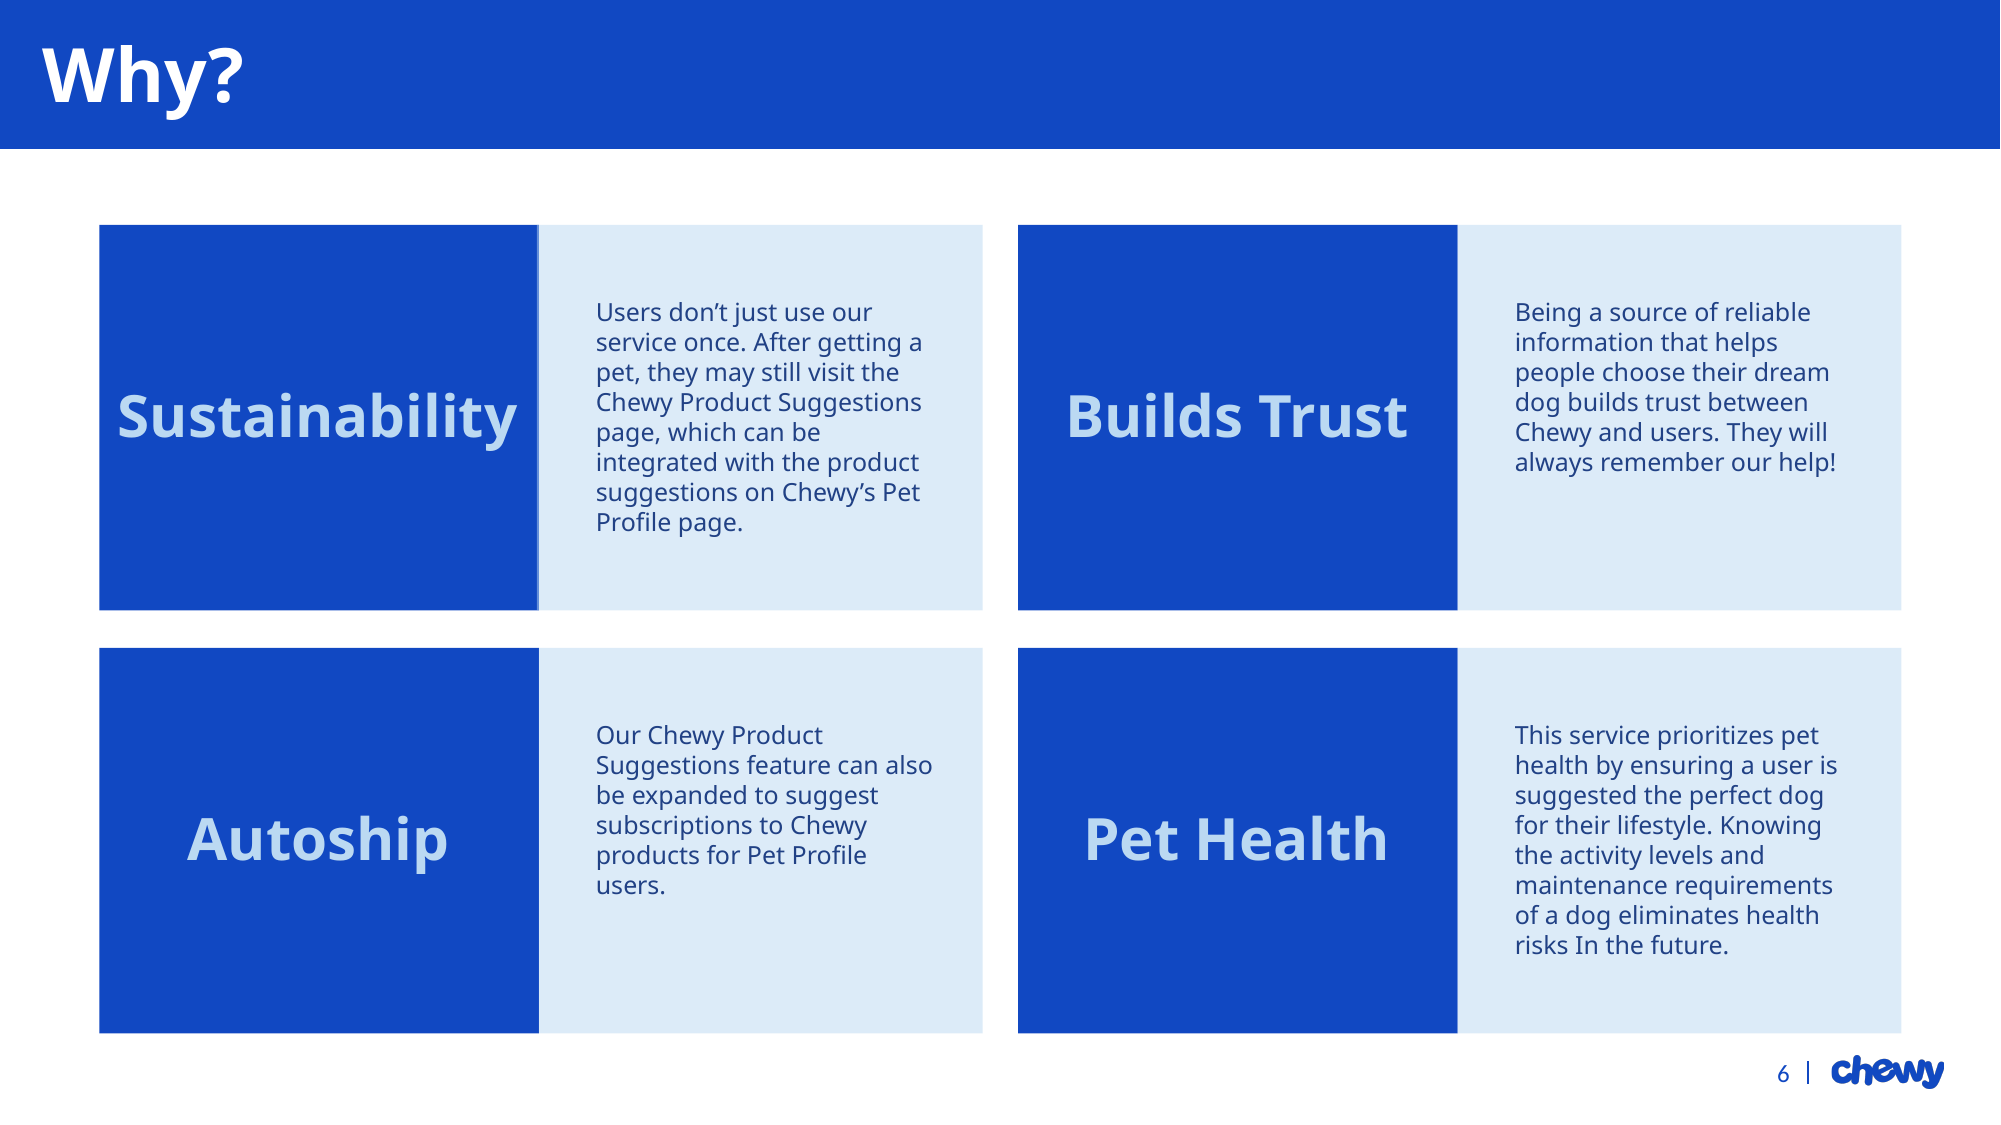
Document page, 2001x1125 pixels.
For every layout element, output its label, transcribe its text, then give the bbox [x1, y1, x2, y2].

text_box Builds Trust [1050, 379, 1424, 457]
text_box [536, 224, 984, 611]
text_box This service prioritizes pet health by ensuring a user is suggested the perfect dog for their lifestyle. Knowing the activity levels and maintenance requirements of a dog eliminates health risks In the future. [1499, 712, 1879, 997]
text_box [98, 457, 536, 611]
text_box Being a source of reliable information that helps people choose their dream dog builds trust between Chewy and users. They will always remember our help! [1499, 289, 1879, 514]
text_box [1457, 224, 1902, 611]
text_box [98, 647, 538, 1034]
text_box Why? [27, 20, 260, 126]
text_box Sustainability [98, 379, 537, 457]
text_box Autoship [131, 802, 506, 880]
text_box [98, 224, 536, 379]
text_box [538, 647, 984, 1034]
text_box [1017, 224, 1457, 611]
text_box [1457, 647, 1902, 1034]
text_box Pet Health [1050, 801, 1424, 880]
text_box Our Chewy Product Suggestions feature can also be expanded to suggest subscriptions to Chewy products for Pet Profile users. [581, 712, 960, 937]
text_box Users don’t just use our service once. After getting a pet, they may still visit the Chewy Product Suggestions page, which can be integrated with the product suggestions on Chewy’s Pet Profile page. [581, 289, 960, 574]
text_box 5 [1686, 1049, 1805, 1095]
text_box [0, 0, 2000, 150]
picture [1831, 1055, 1944, 1089]
text_box [1017, 647, 1457, 1034]
